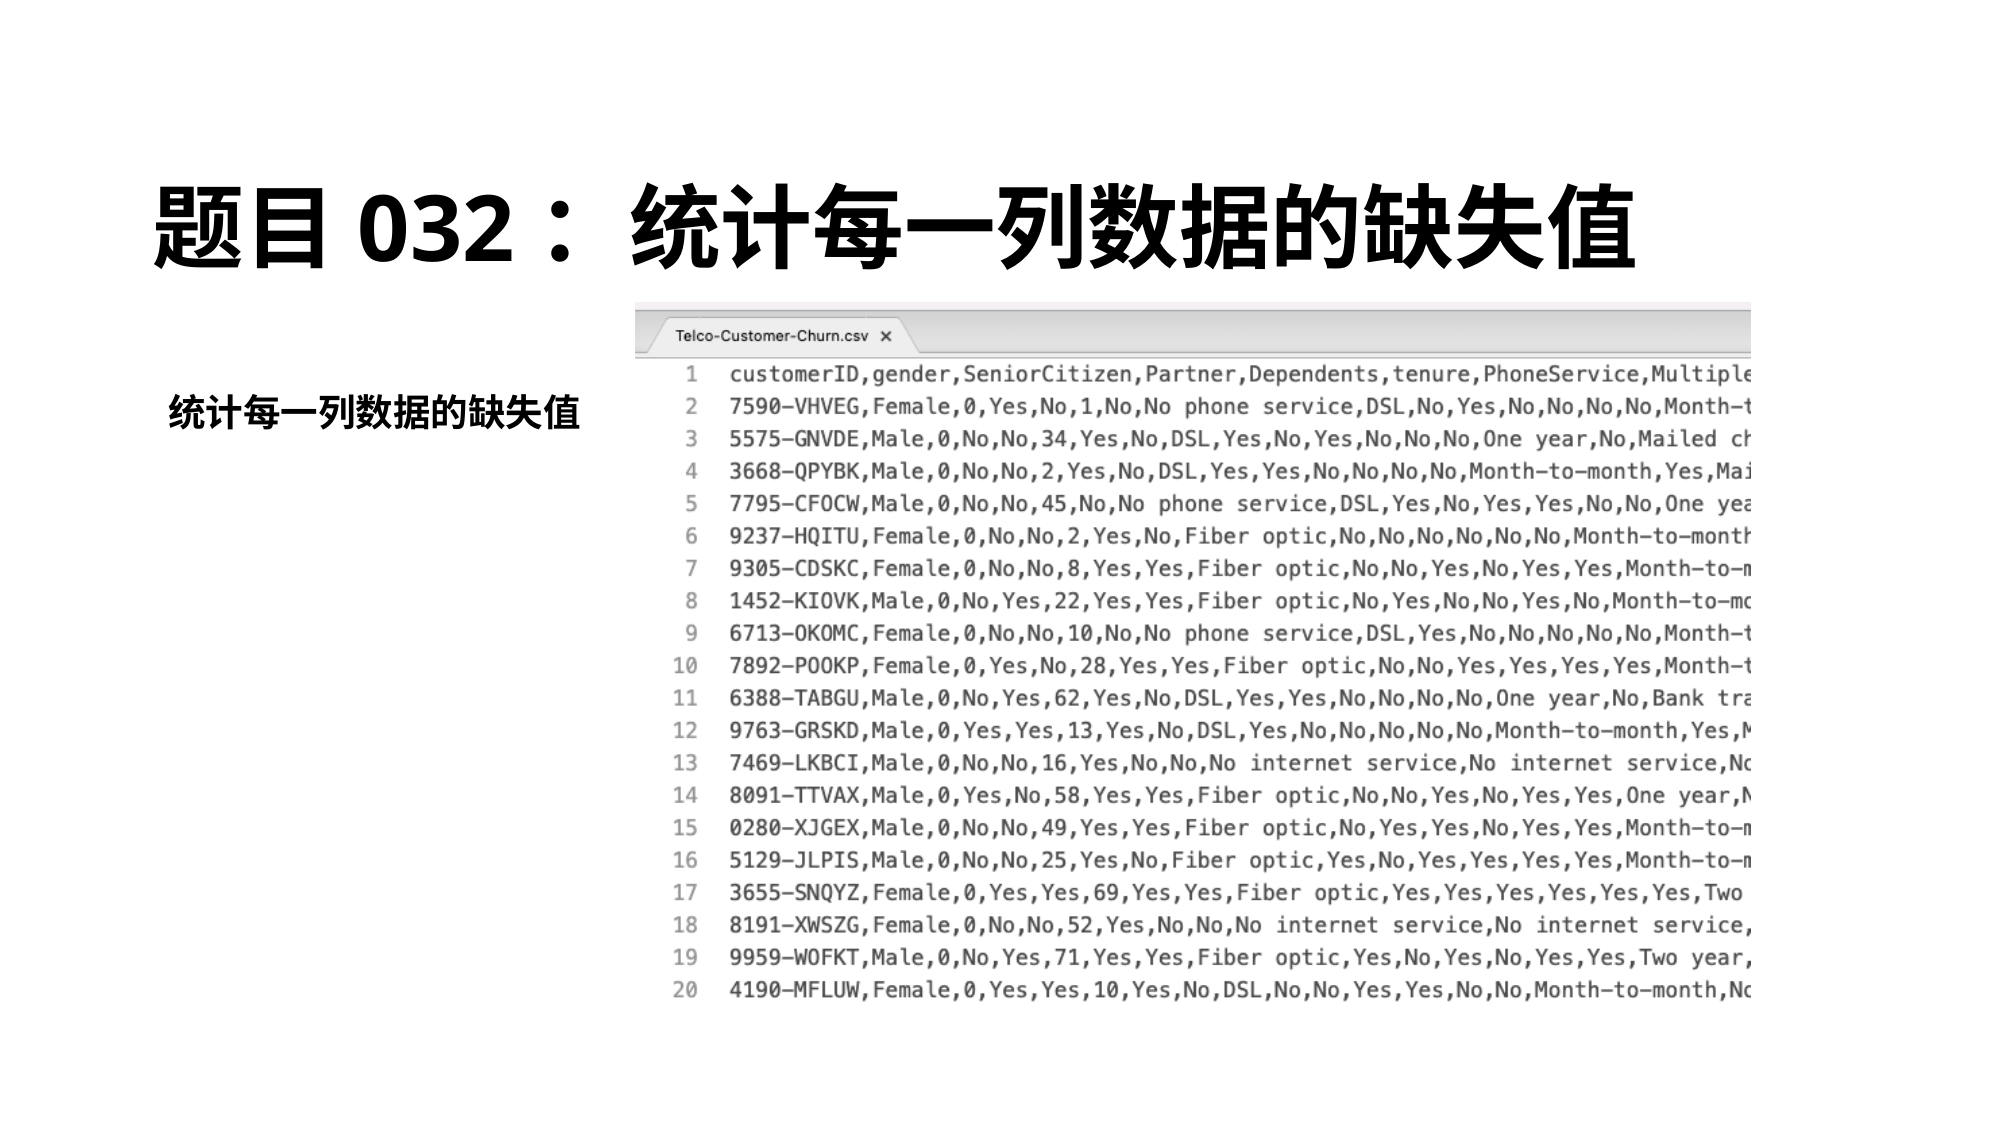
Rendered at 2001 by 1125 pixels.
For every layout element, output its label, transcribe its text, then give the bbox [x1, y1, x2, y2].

text_box 统计每一列数据的缺失值 [153, 313, 634, 441]
picture [634, 302, 1751, 1011]
title 题目032：统计每一列数据的缺失值 [137, 123, 1863, 341]
